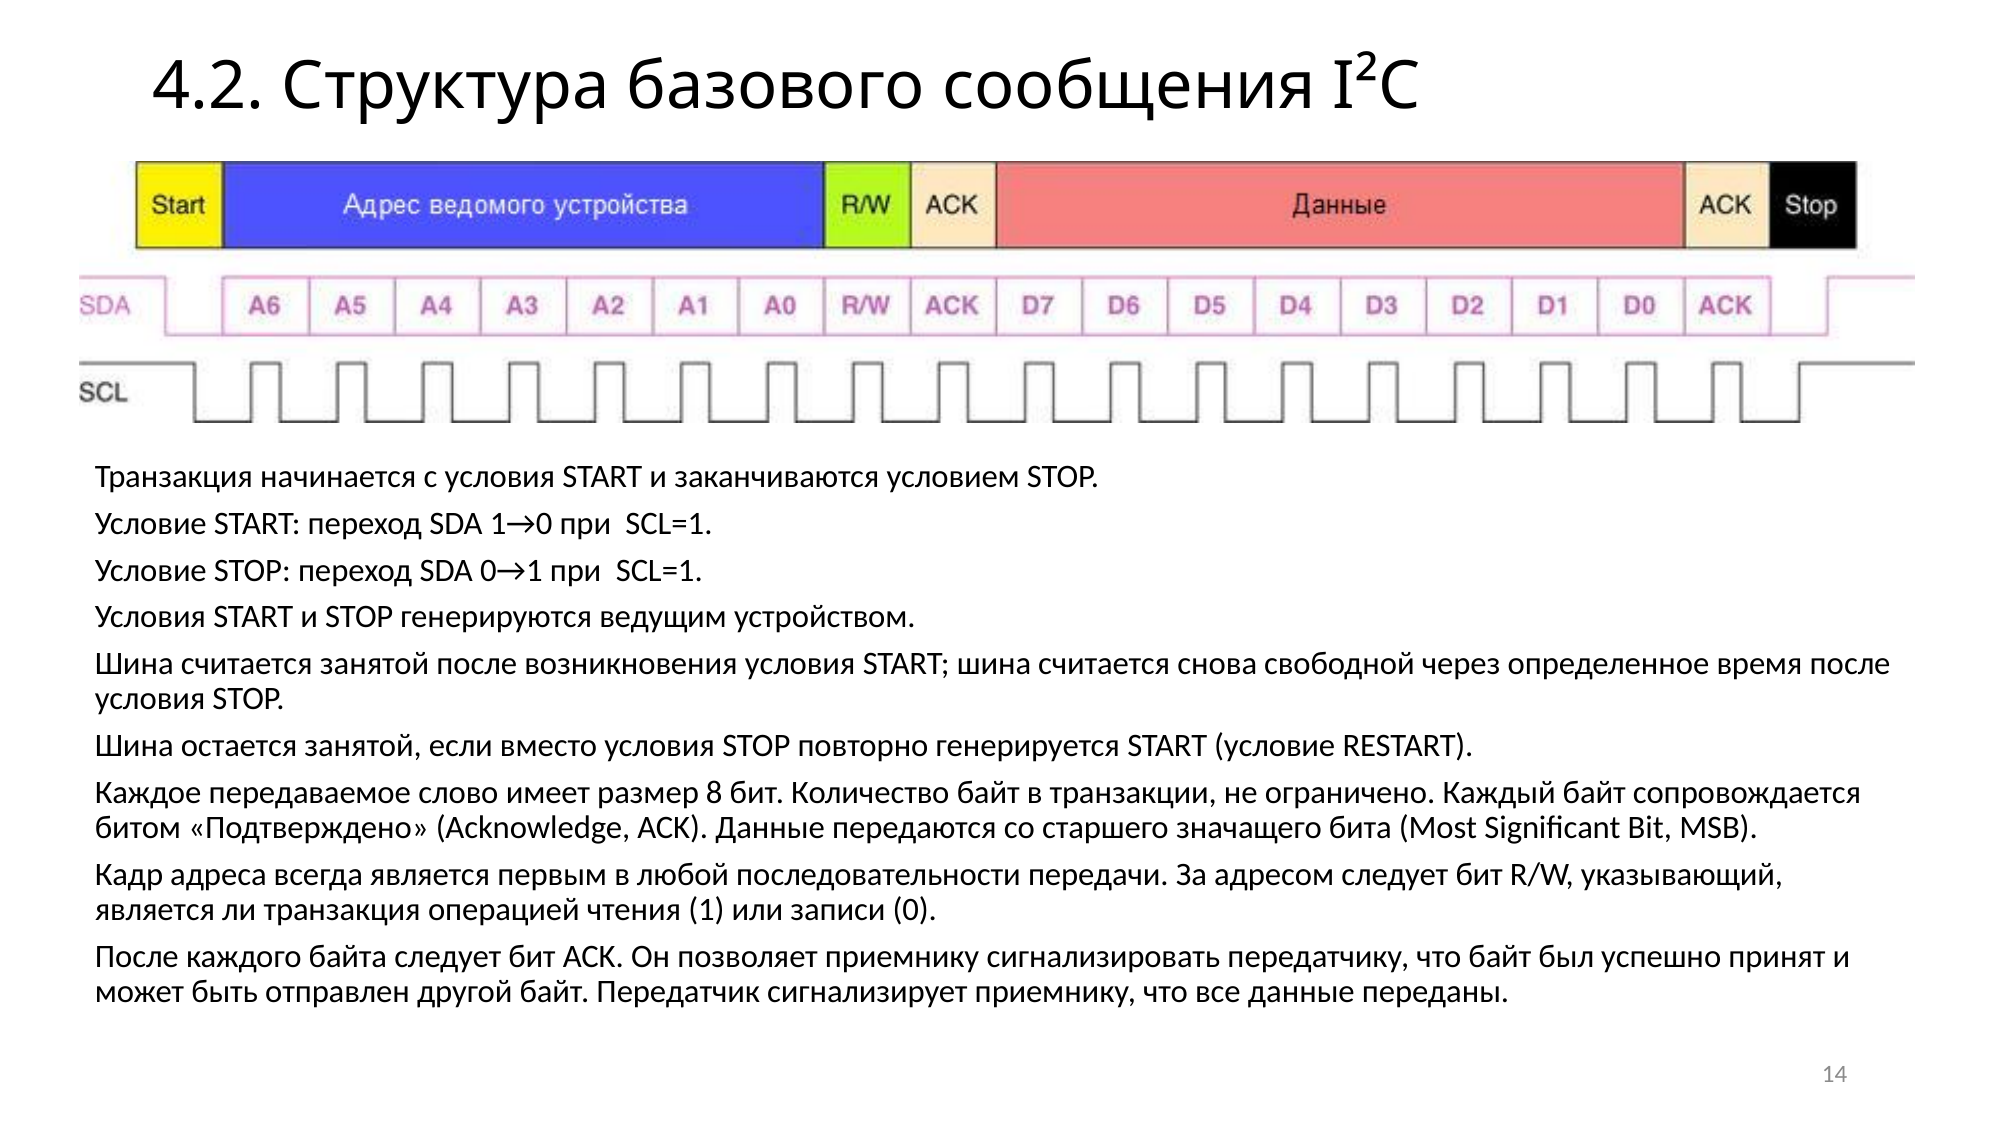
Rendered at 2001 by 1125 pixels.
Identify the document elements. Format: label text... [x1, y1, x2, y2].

picture [79, 161, 1915, 423]
title 4.2. Структура базового сообщения I²C [137, 42, 1863, 133]
slide_number 14 [1412, 1042, 1863, 1103]
list Транзакция начинается с условия START и заканчиваются условием STOP. Условие START: переход SDA 1→0 при SCL=1. Условие STOP: переход SDA 0→1 при SCL=1. Условия START и STOP генерируются ведущим устройством. Шина считается занятой после возникновения условия START; шина считается снова свободной через определенное время после условия STOP. Шина остается занятой, если вместо условия STOP повторно генерируется START (условие RESTART). Каждое передаваемое слово имеет размер 8 бит. Количество байт в транзакции, не ограничено. Каждый байт сопровождается битом «Подтверждено» (Acknowledge, ACK). Данные передаются со старшего значащего бита (Most Significant Bit, MSB). Кадр адреса всегда является первым в любой последовательности передачи. За адресом следует бит R/W, указывающий, является ли транзакция операцией чтения (1) или записи (0). После каждого байта следует бит ACK. Он позволяет приемнику сигнализировать передатчику, что байт был успешно принят и может быть отправлен другой байт. Передатчик сигнализирует приемнику, что все данные переданы. [79, 452, 1915, 1043]
